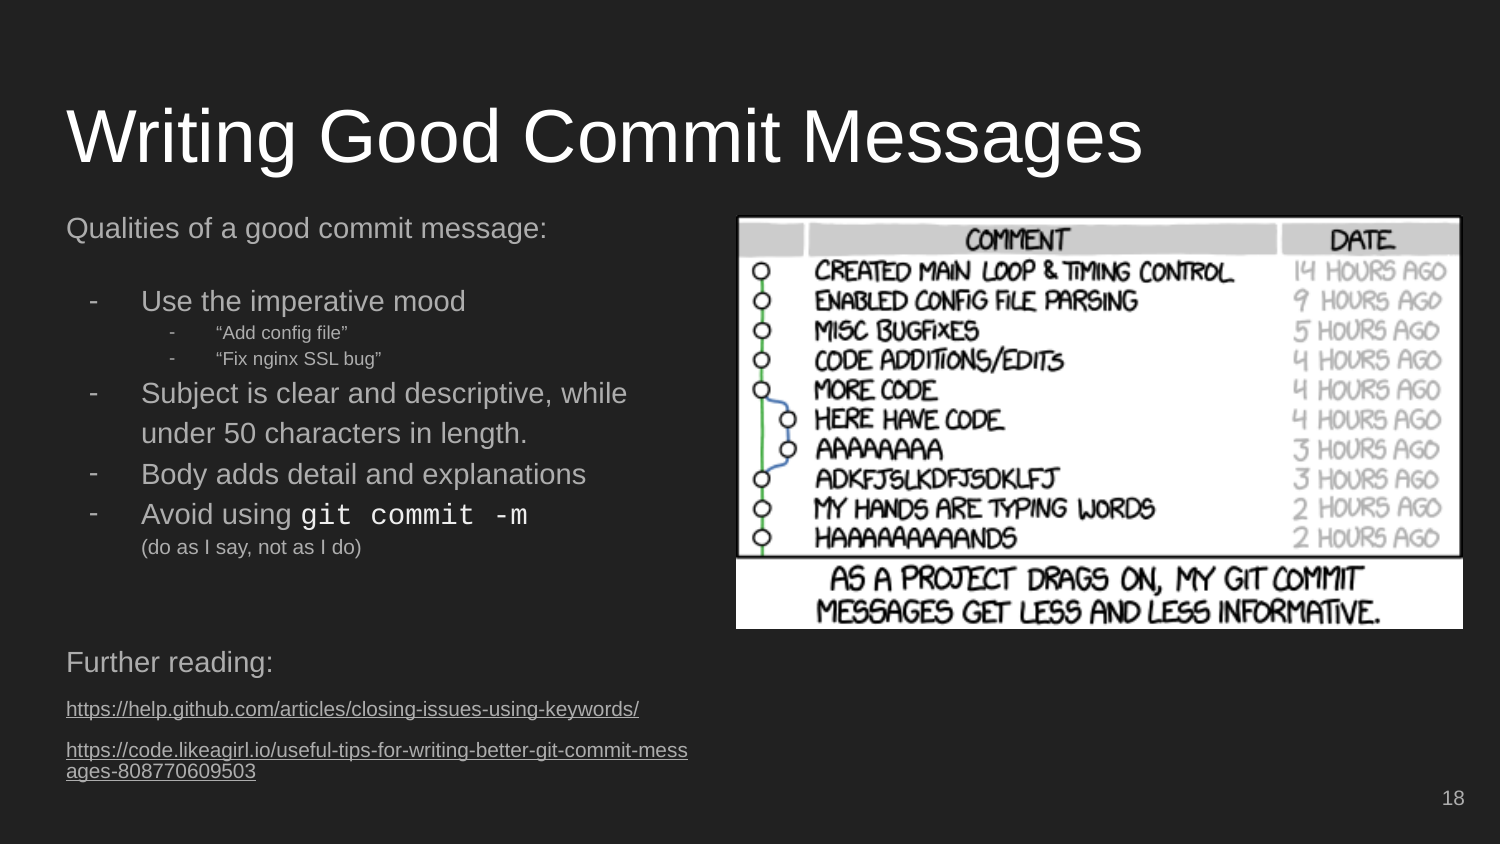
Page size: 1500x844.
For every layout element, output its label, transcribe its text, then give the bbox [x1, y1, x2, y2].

slide_number ‹#› [1389, 764, 1480, 830]
picture [736, 214, 1464, 629]
title Writing Good Commit Messages [51, 72, 1449, 167]
list Qualities of a good commit message: Use the imperative mood “Add config file” “Fix nginx SSL bug” Subject is clear and descriptive, while under 50 characters in length. Body adds detail and explanations Avoid using git commit -m (do as I say, not as I do) Further reading: https://help.github.com/articles/closing-issues-using-keywords/ https://code.likeagirl.io/useful-tips-for-writing-better-git-commit-messages-808770609503 [51, 189, 708, 750]
